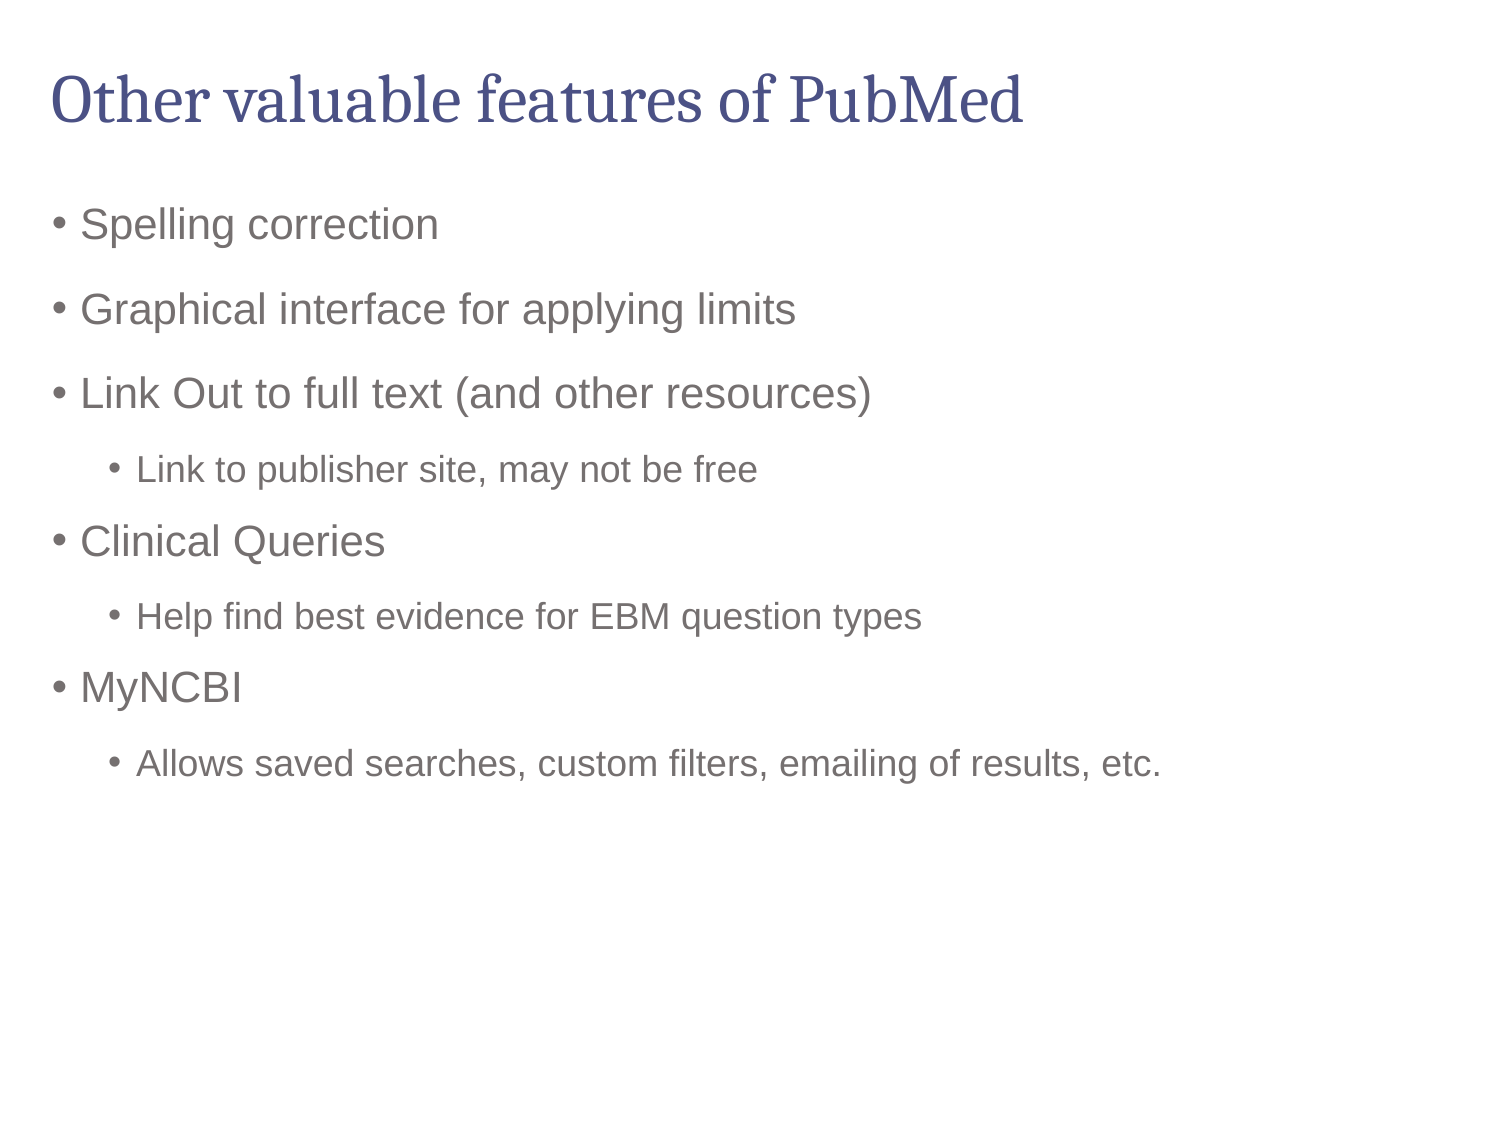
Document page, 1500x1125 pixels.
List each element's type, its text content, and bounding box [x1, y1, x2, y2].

title Other valuable features of PubMed [36, 25, 1464, 175]
list Spelling correction Graphical interface for applying limits Link Out to full text (and other resources) Link to publisher site, may not be free Clinical Queries Help find best evidence for EBM question types MyNCBI Allows saved searches, custom filters, emailing of results, etc. [36, 194, 1464, 1093]
